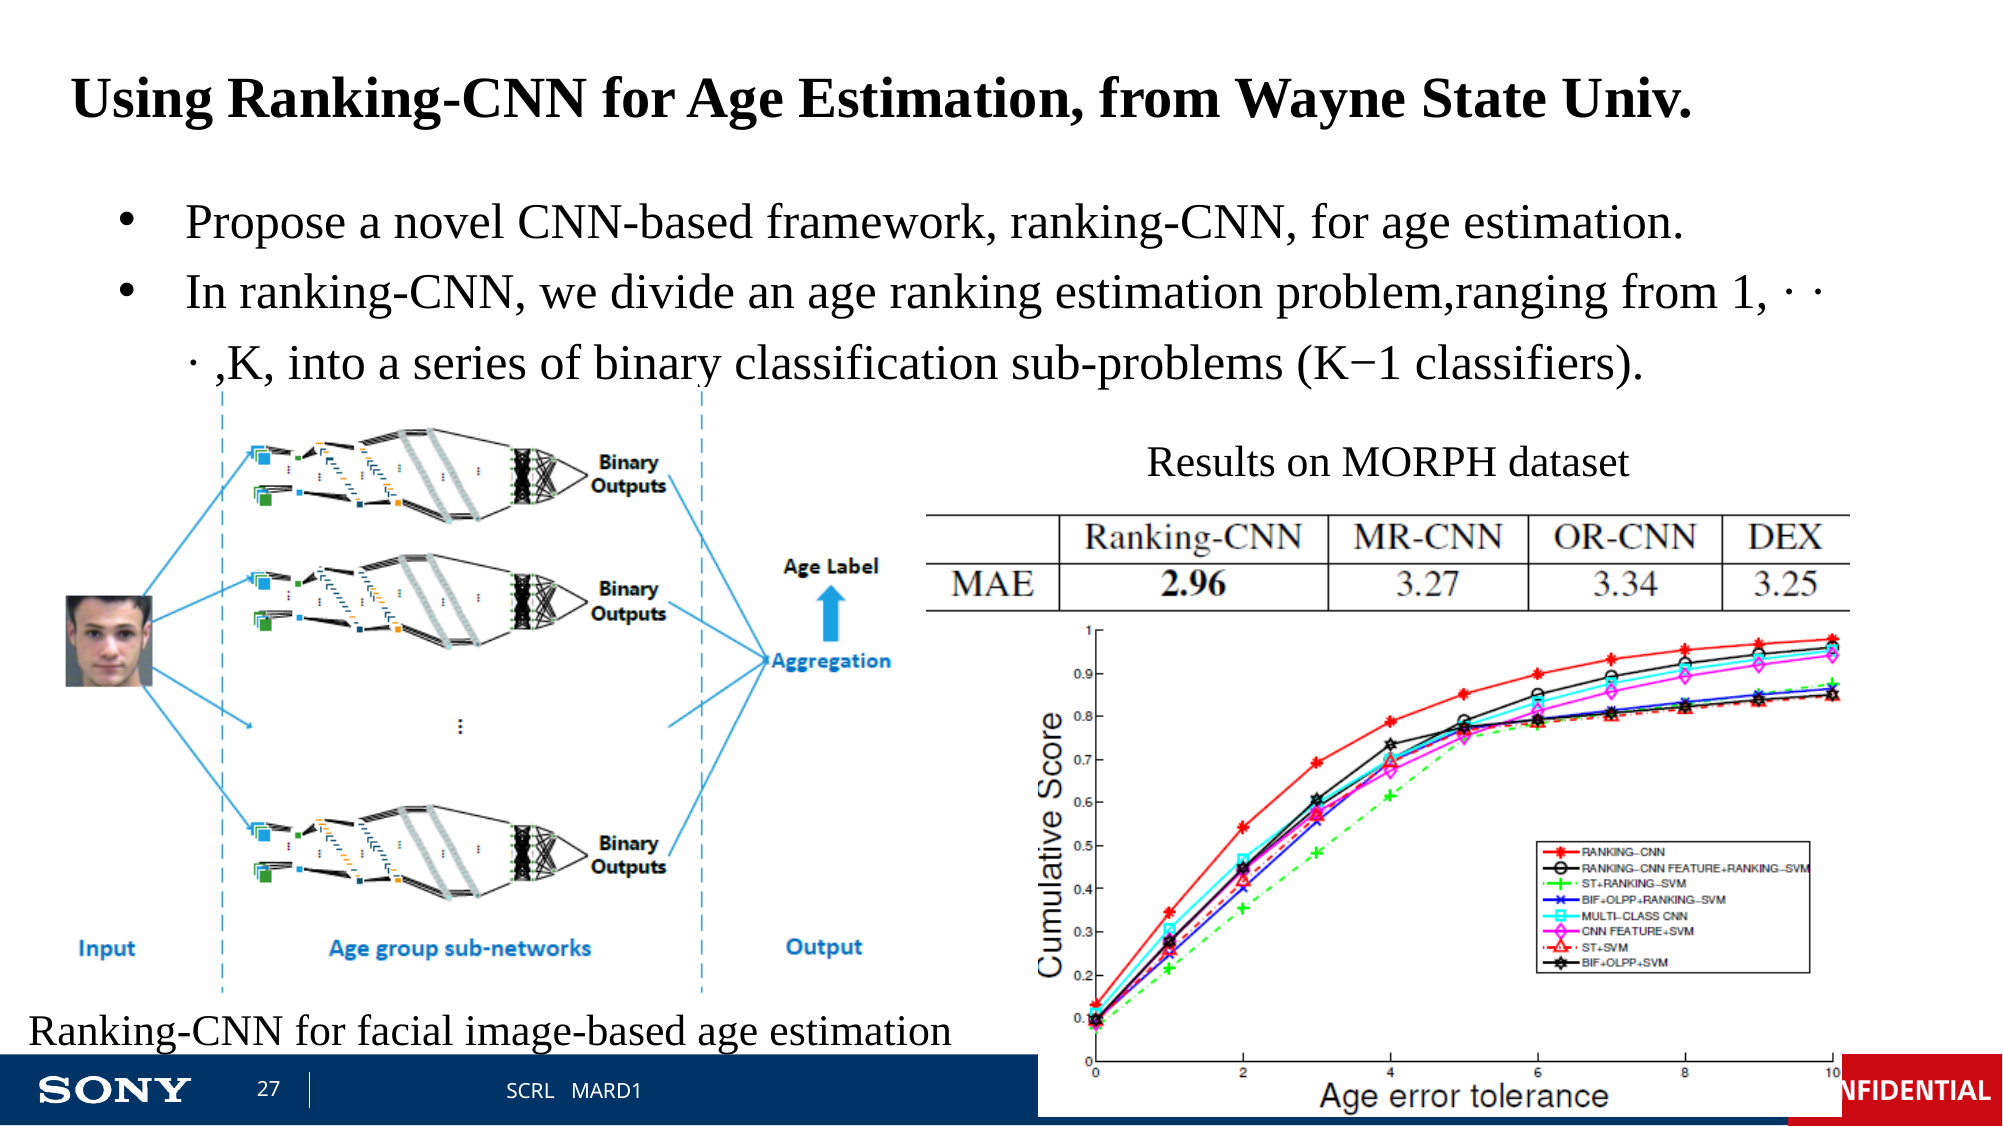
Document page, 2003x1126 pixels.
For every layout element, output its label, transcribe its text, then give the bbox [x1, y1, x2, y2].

text_box Results on MORPH dataset [976, 425, 1801, 493]
picture [1038, 620, 2003, 1126]
list Propose a novel CNN-based framework, ranking-CNN, for age estimation. In ranking-CNN, we divide an age ranking estimation problem,ranging from 1, · · · ,K, into a series of binary classification sub-problems (K−1 classifiers). [118, 177, 1884, 1025]
picture [63, 387, 891, 997]
footer SCRL MARD1 [491, 1070, 1033, 1106]
picture [29, 1069, 202, 1113]
title Using Ranking-CNN for Age Estimation, from Wayne State Univ. [70, 59, 1931, 148]
picture [925, 509, 1850, 616]
text_box Ranking-CNN for facial image-based age estimation [13, 994, 976, 1062]
